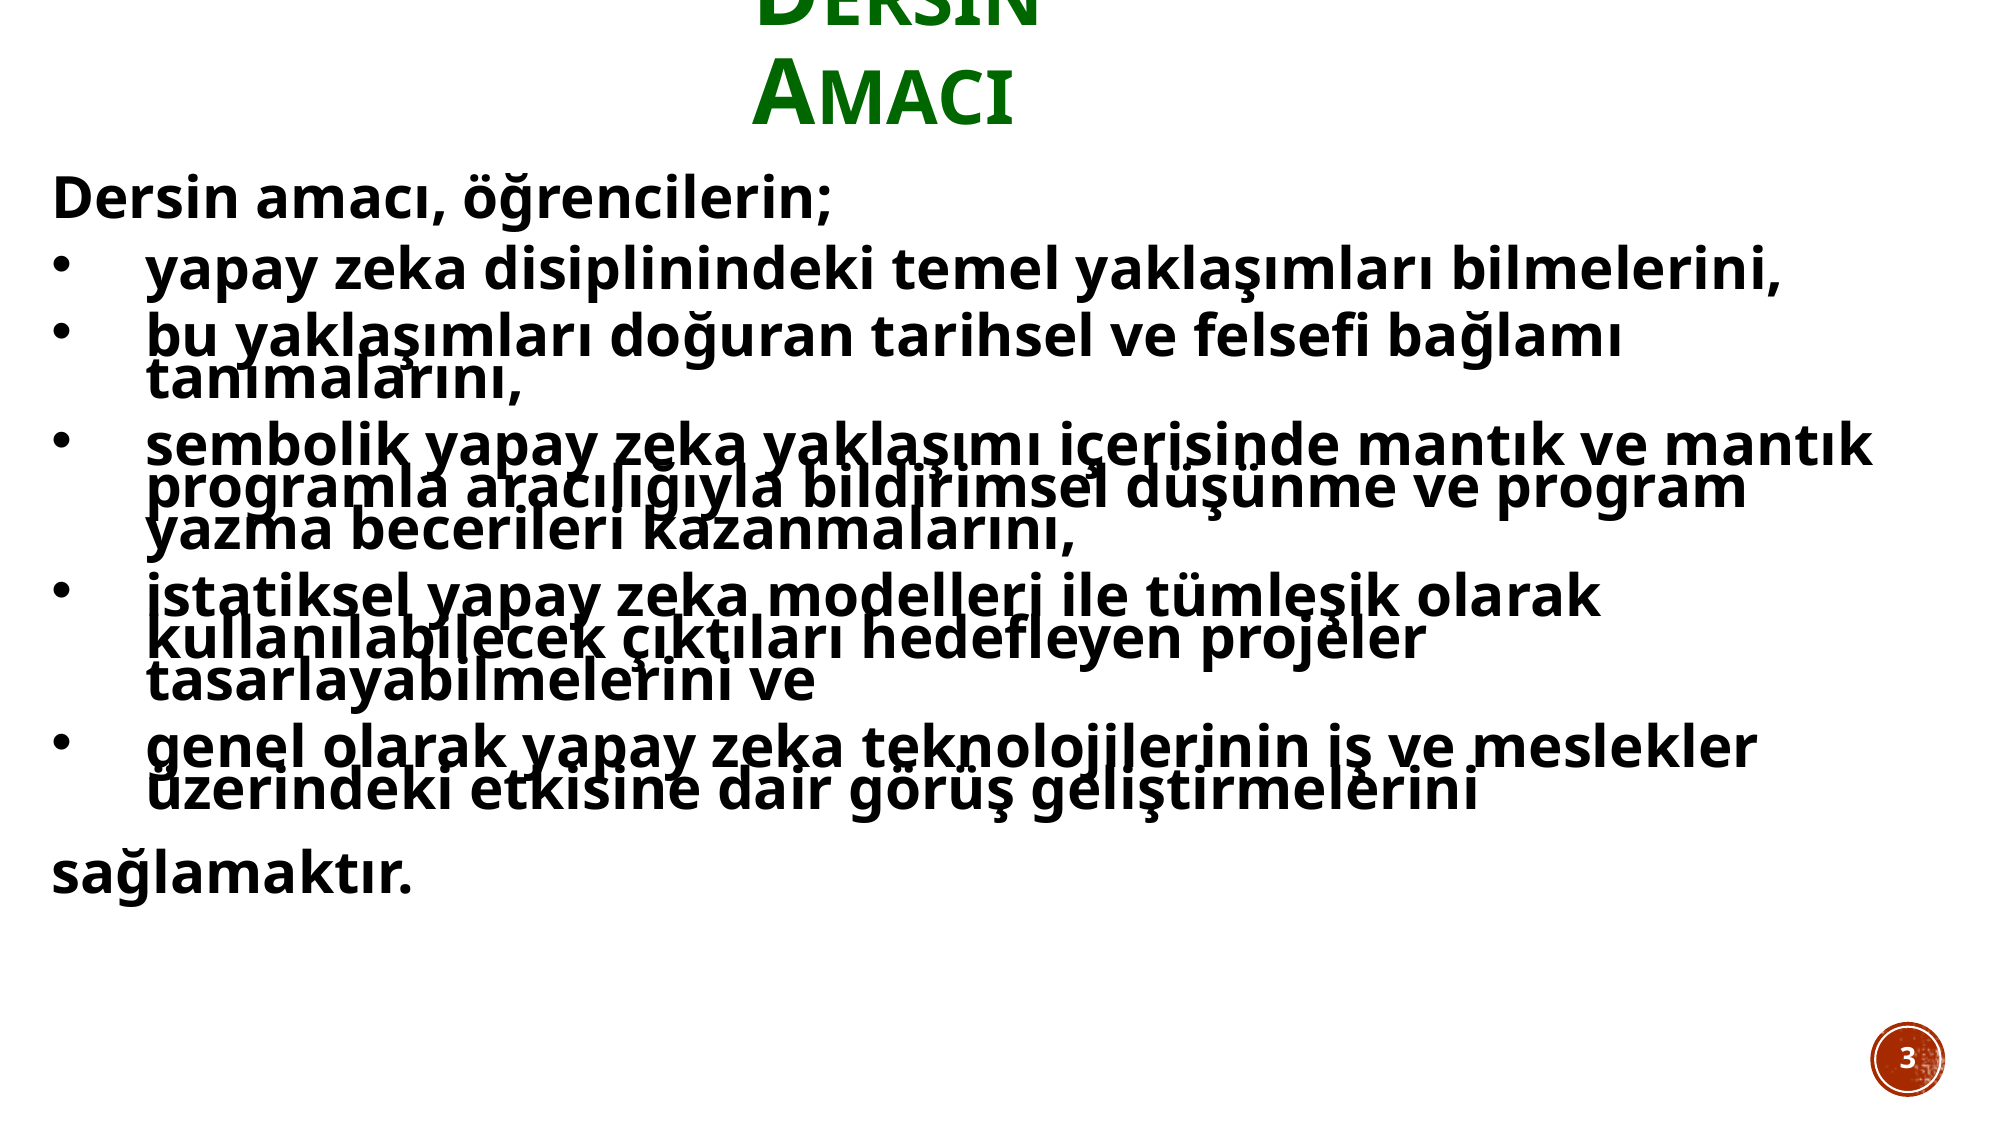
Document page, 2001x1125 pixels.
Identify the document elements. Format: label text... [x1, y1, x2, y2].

picture [1887, 1021, 1929, 1028]
picture [1884, 1089, 1931, 1097]
text_box Dersin amacı [738, 9, 1262, 82]
text_box Dersin amacı, öğrencilerin; yapay zeka disiplinindeki temel yaklaşımları bilmelerini, bu yaklaşımları doğuran tarihsel ve felsefi bağlamı tanımalarını, sembolik yapay zeka yaklaşımı içerisinde mantık ve mantık programla aracılığıyla bildirimsel düşünme ve program yazma becerileri kazanmalarını, istatiksel yapay zeka modelleri ile tümleşik olarak kullanılabilecek çıktıları hedefleyen projeler tasarlayabilmelerini ve genel olarak yapay zeka teknolojilerinin iş ve meslekler üzerindeki etkisine dair görüş geliştirmelerini sağlamaktır. [36, 160, 1964, 827]
text_box 3 [1855, 1028, 1961, 1089]
